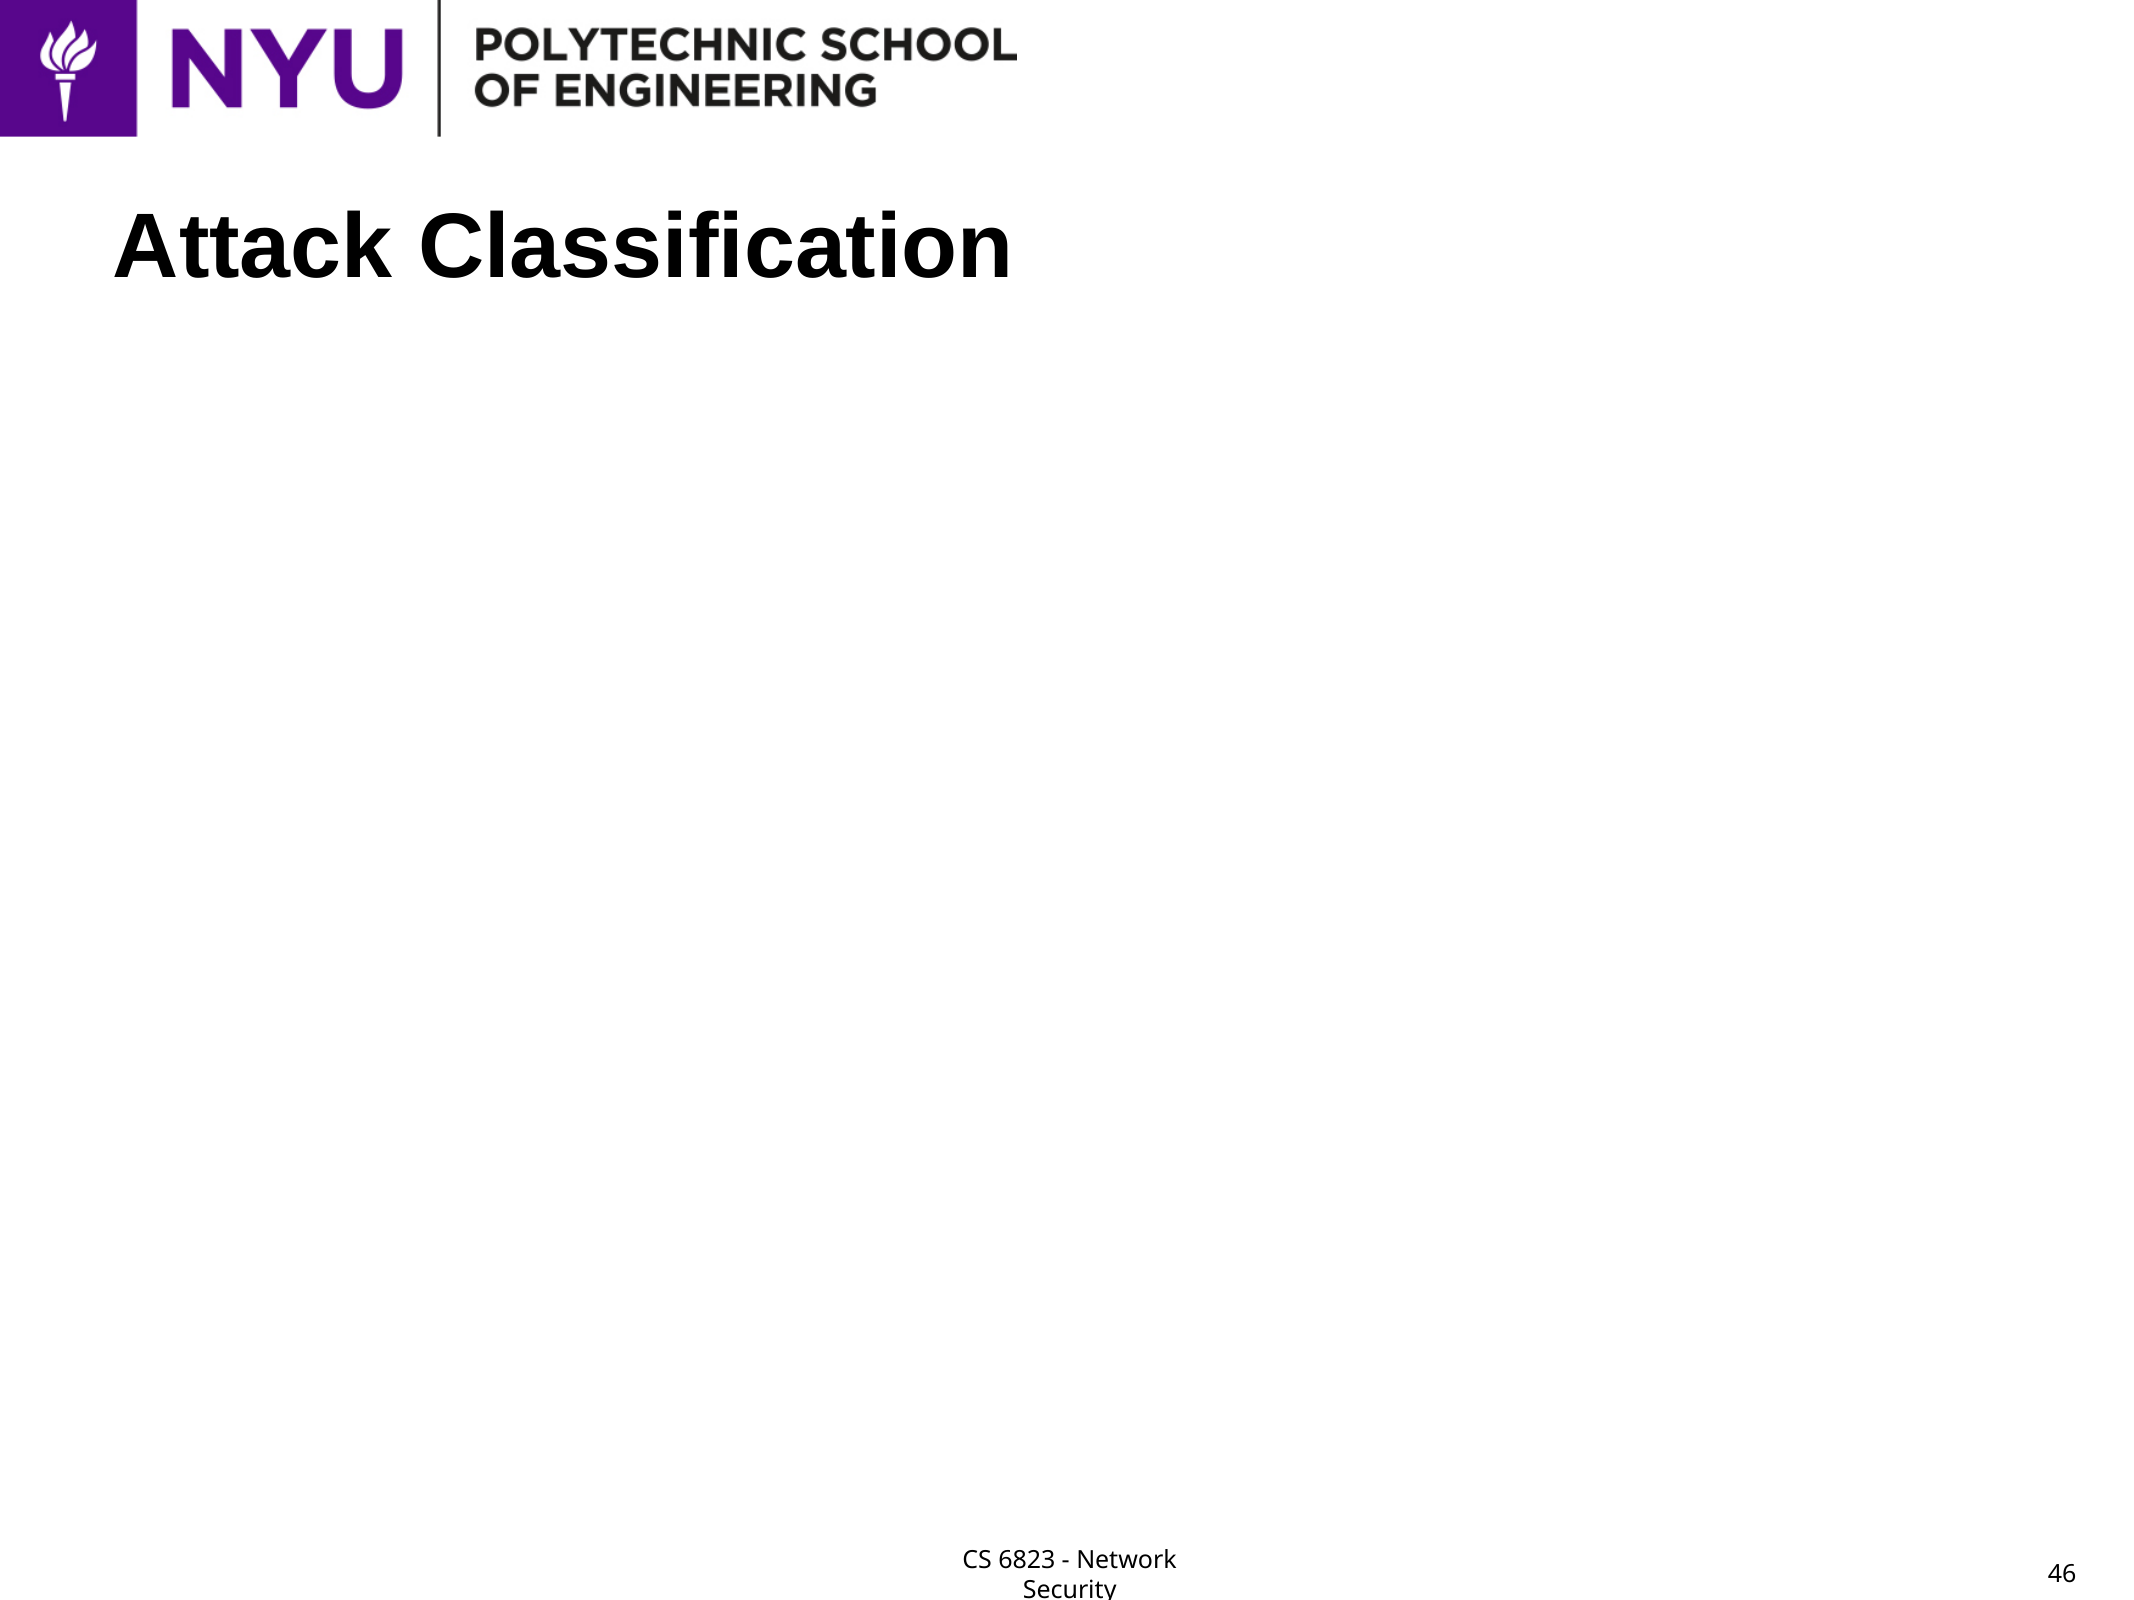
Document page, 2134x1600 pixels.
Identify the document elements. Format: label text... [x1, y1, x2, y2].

picture [0, 0, 1017, 138]
title Attack Classification [91, 174, 2012, 299]
slide_number 46 [2026, 1546, 2134, 1600]
